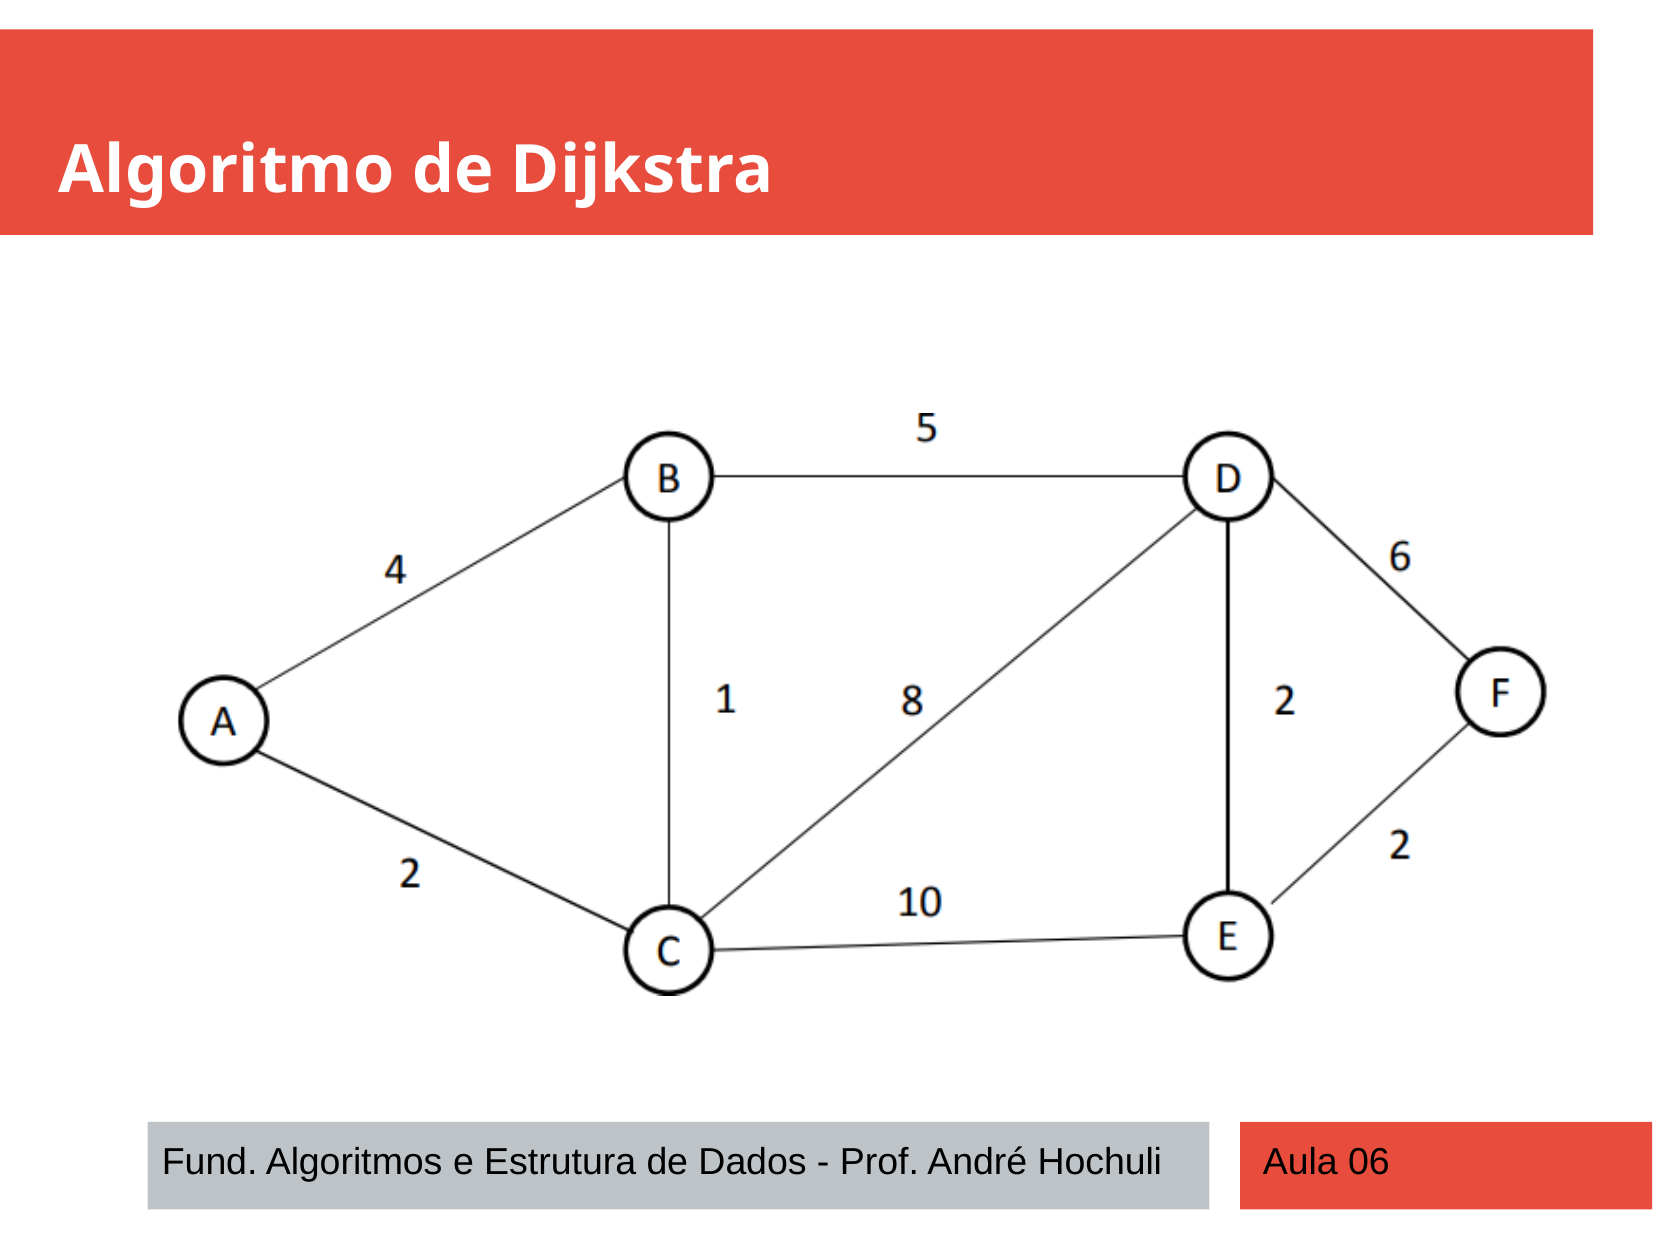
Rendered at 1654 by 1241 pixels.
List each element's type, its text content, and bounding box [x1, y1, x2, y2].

text_box Algoritmo de Dijkstra [58, 58, 1594, 206]
text_box Fund. Algoritmos e Estrutura de Dados - Prof. André Hochuli [147, 1129, 1204, 1189]
text_box [58, 324, 1564, 1092]
text_box Aula 06 [1248, 1129, 1622, 1189]
picture [176, 413, 1549, 996]
